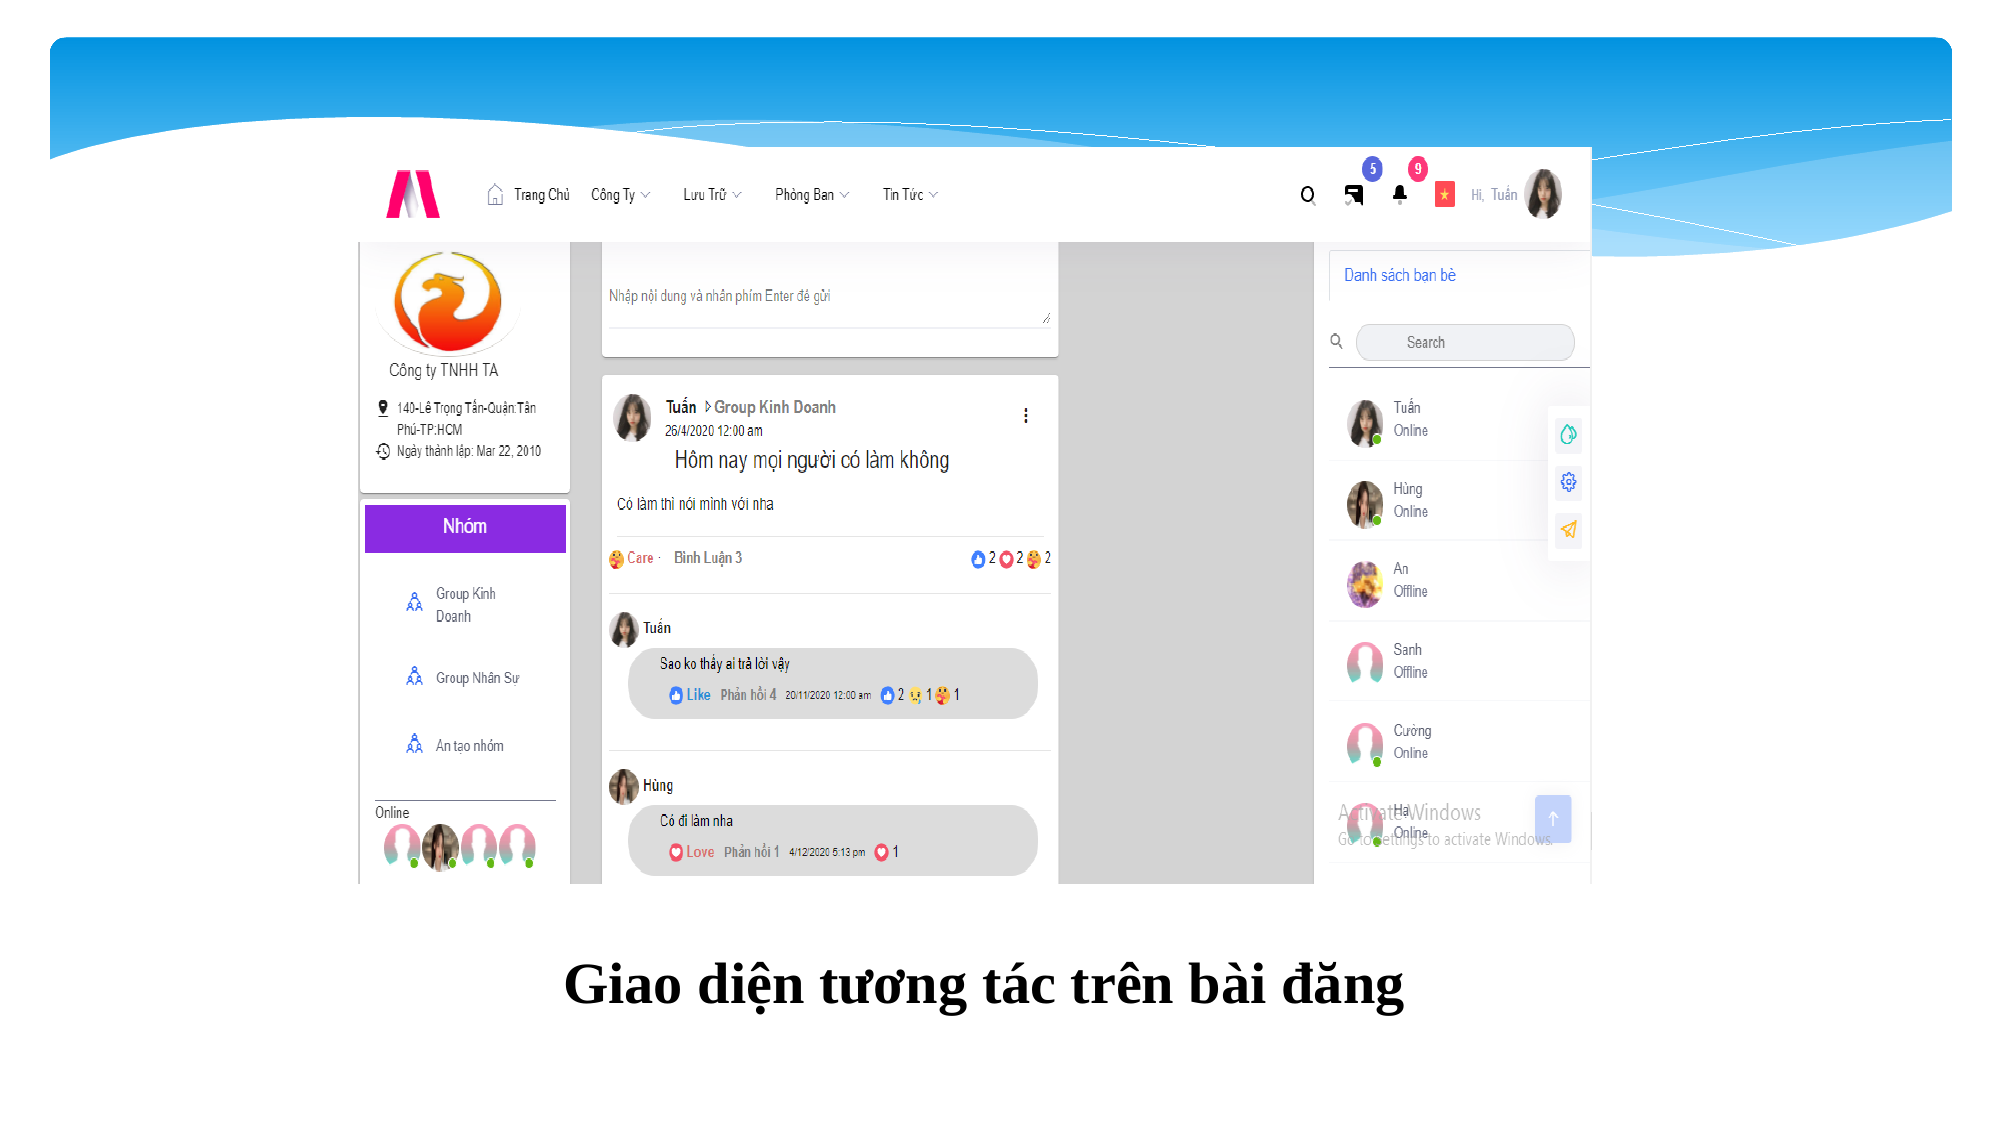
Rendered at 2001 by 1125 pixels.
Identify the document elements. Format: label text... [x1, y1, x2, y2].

text_box Giao diện tương tác trên bài đăng [309, 937, 1659, 1023]
picture [358, 146, 1592, 885]
